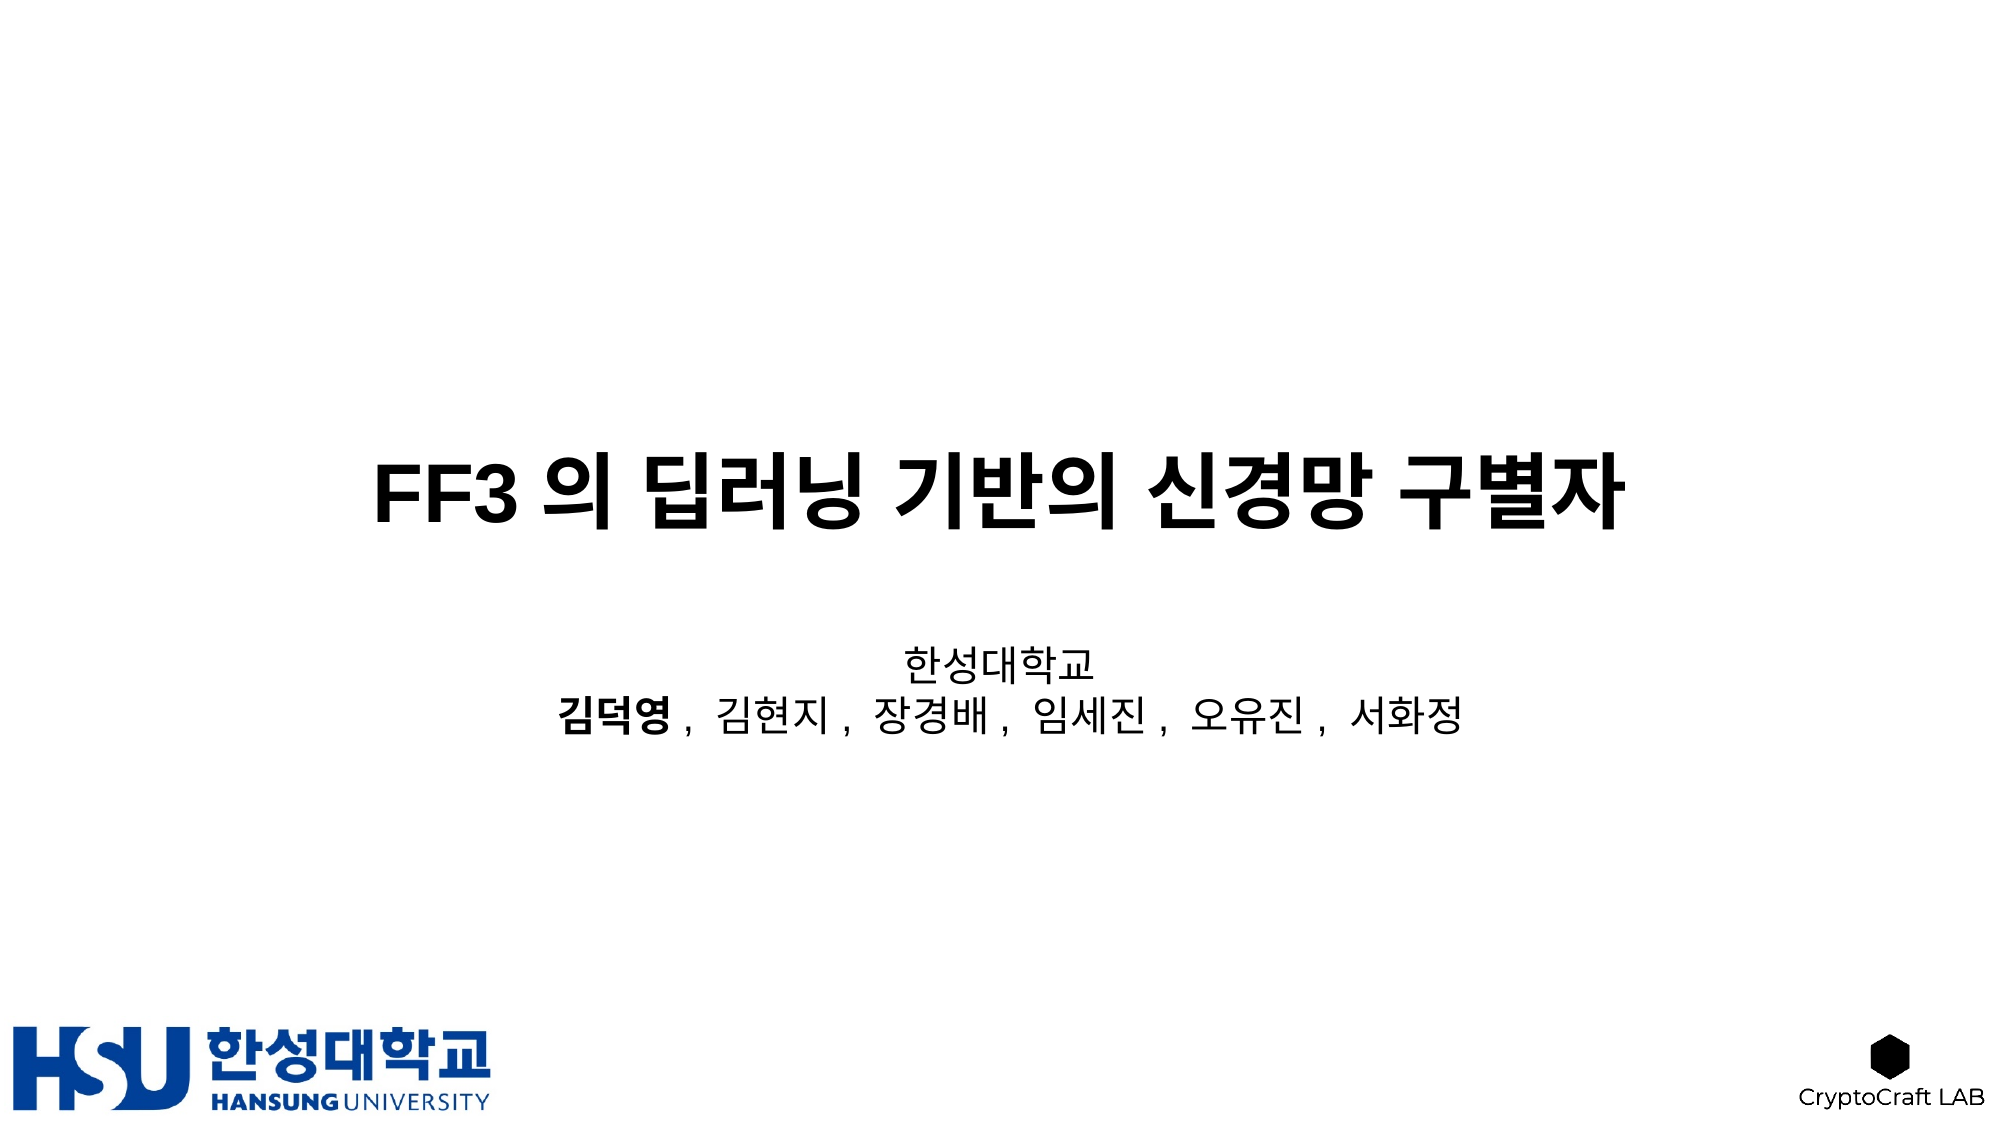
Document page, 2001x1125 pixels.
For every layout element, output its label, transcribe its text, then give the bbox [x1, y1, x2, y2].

picture [1784, 1019, 2000, 1125]
picture [4, 1016, 501, 1122]
text_box FF3의 딥러닝 기반의 신경망 구별자 한성대학교 김덕영, 김현지, 장경배, 임세진, 오유진, 서화정 [357, 432, 1643, 897]
